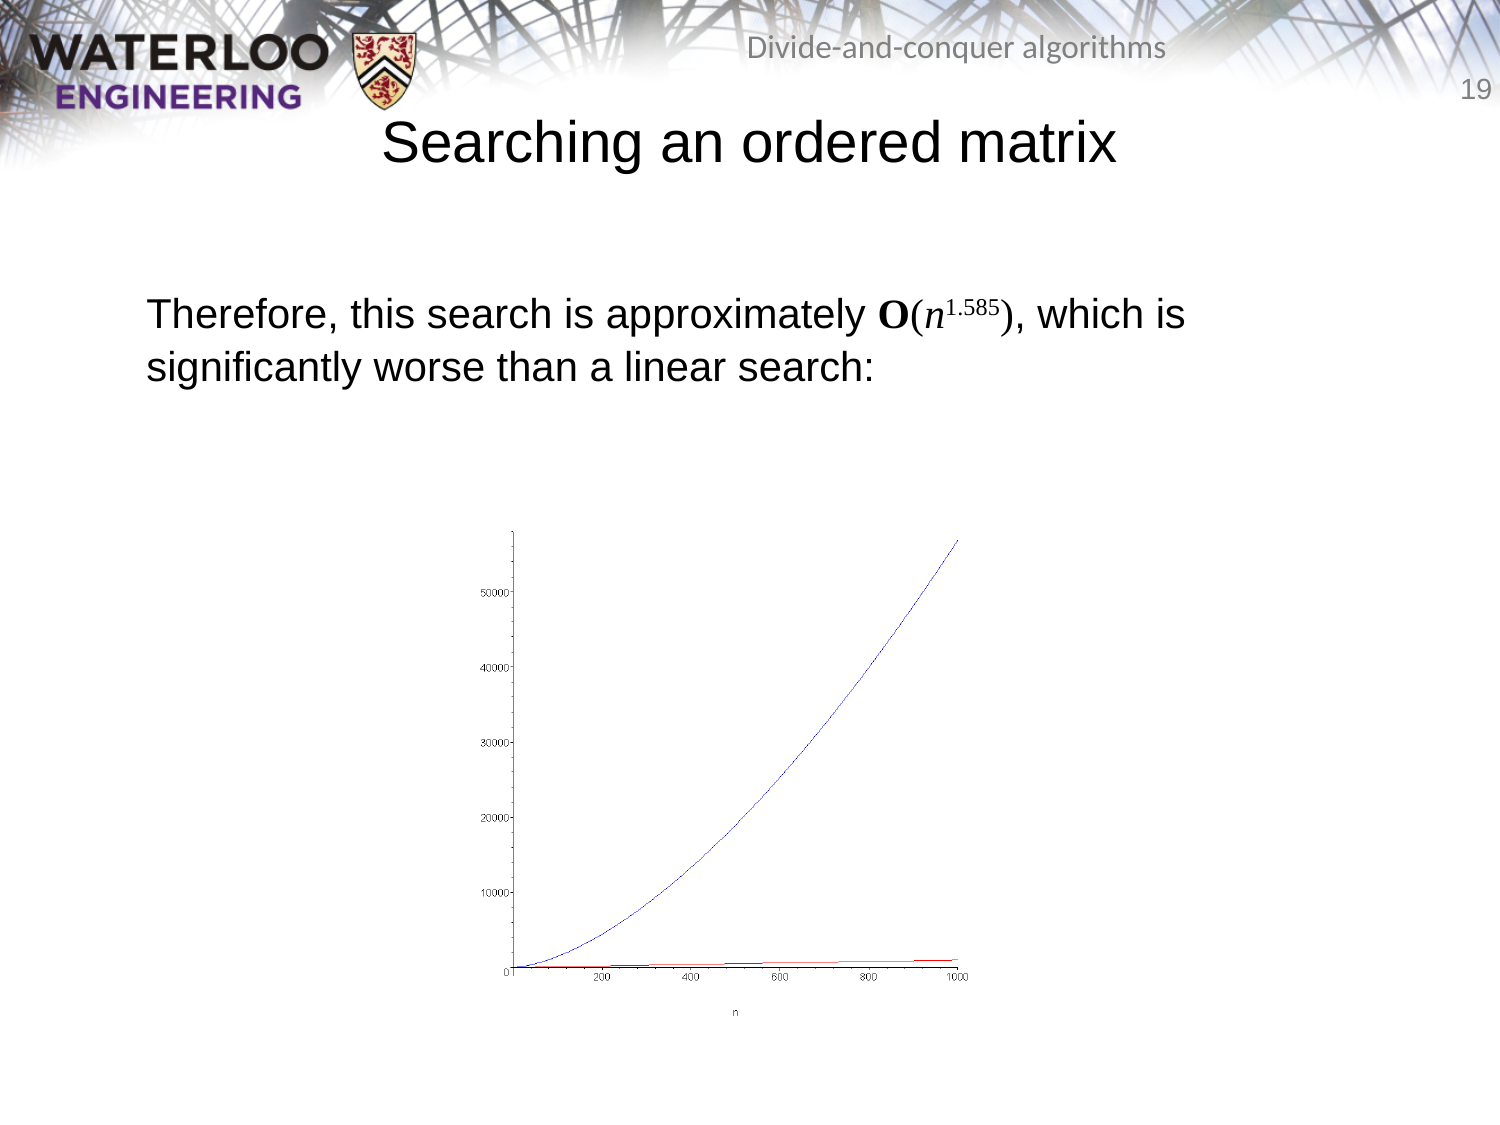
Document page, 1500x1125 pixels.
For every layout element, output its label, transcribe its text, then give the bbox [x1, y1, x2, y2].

list Therefore, this search is approximately O(n1.585), which is significantly worse than a linear search: [74, 262, 1426, 1006]
picture [0, 0, 1500, 1125]
title Searching an ordered matrix [74, 44, 1426, 233]
